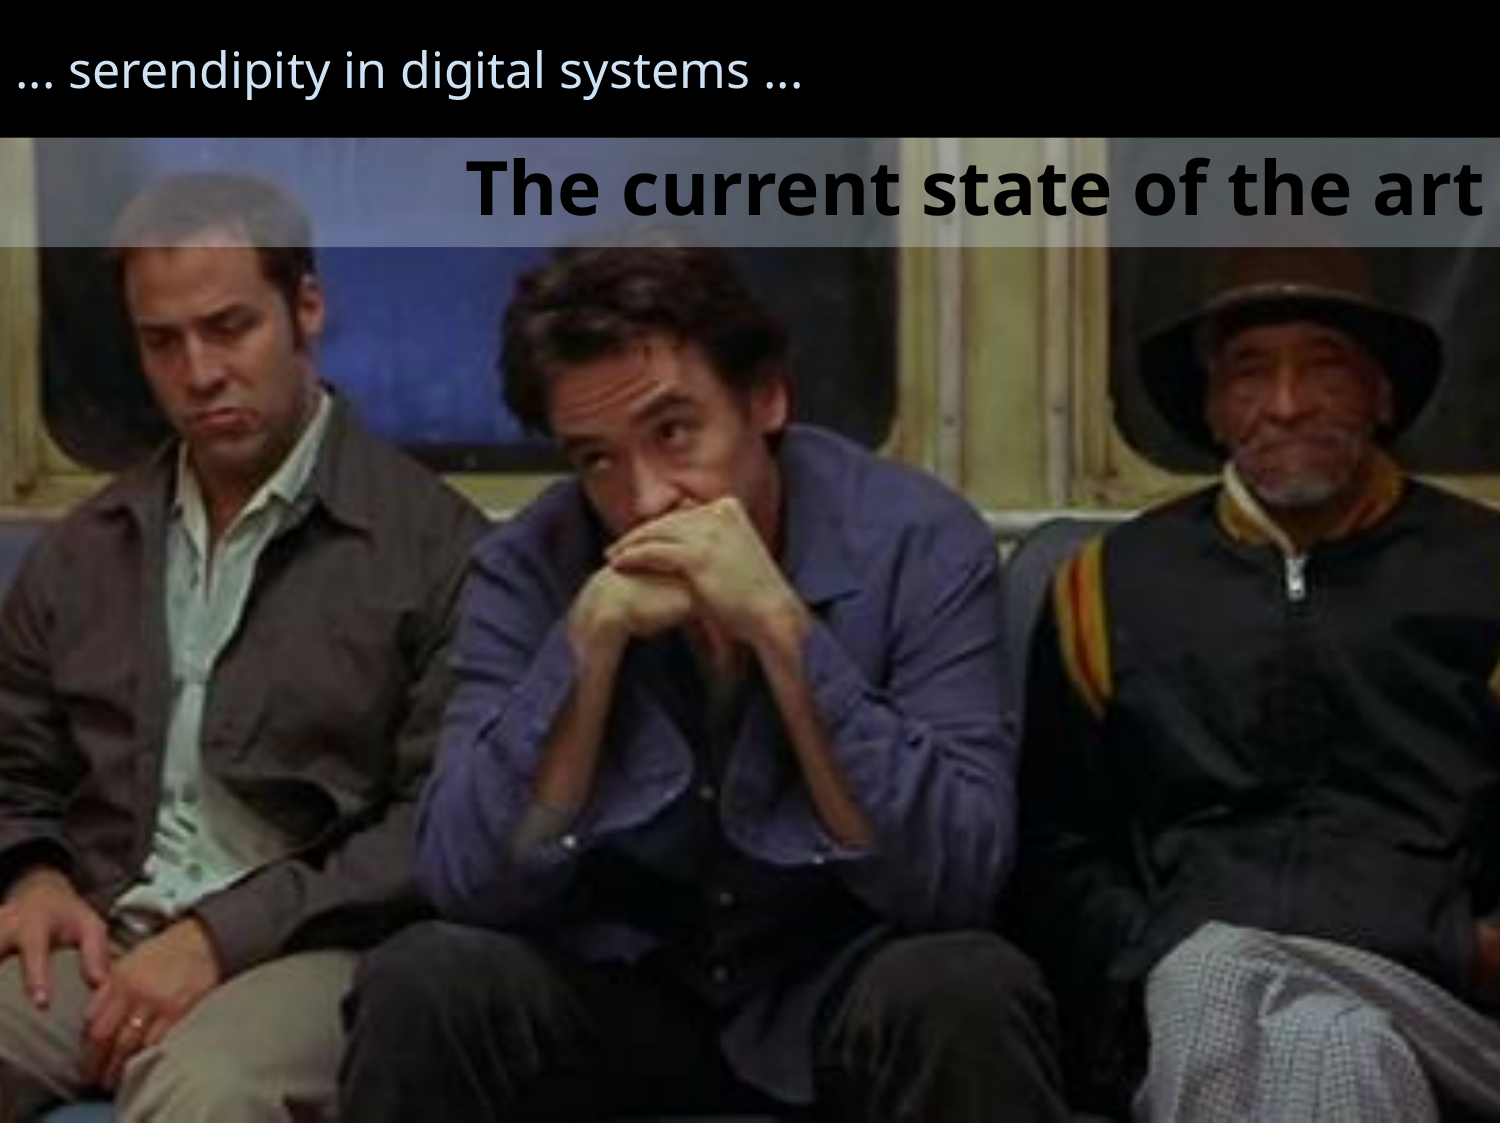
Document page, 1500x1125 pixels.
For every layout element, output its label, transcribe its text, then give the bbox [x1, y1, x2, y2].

title The current state of the art [0, 138, 1500, 248]
text_box ... serendipity in digital systems ... [0, 0, 1500, 138]
text_box [0, 248, 1500, 1123]
